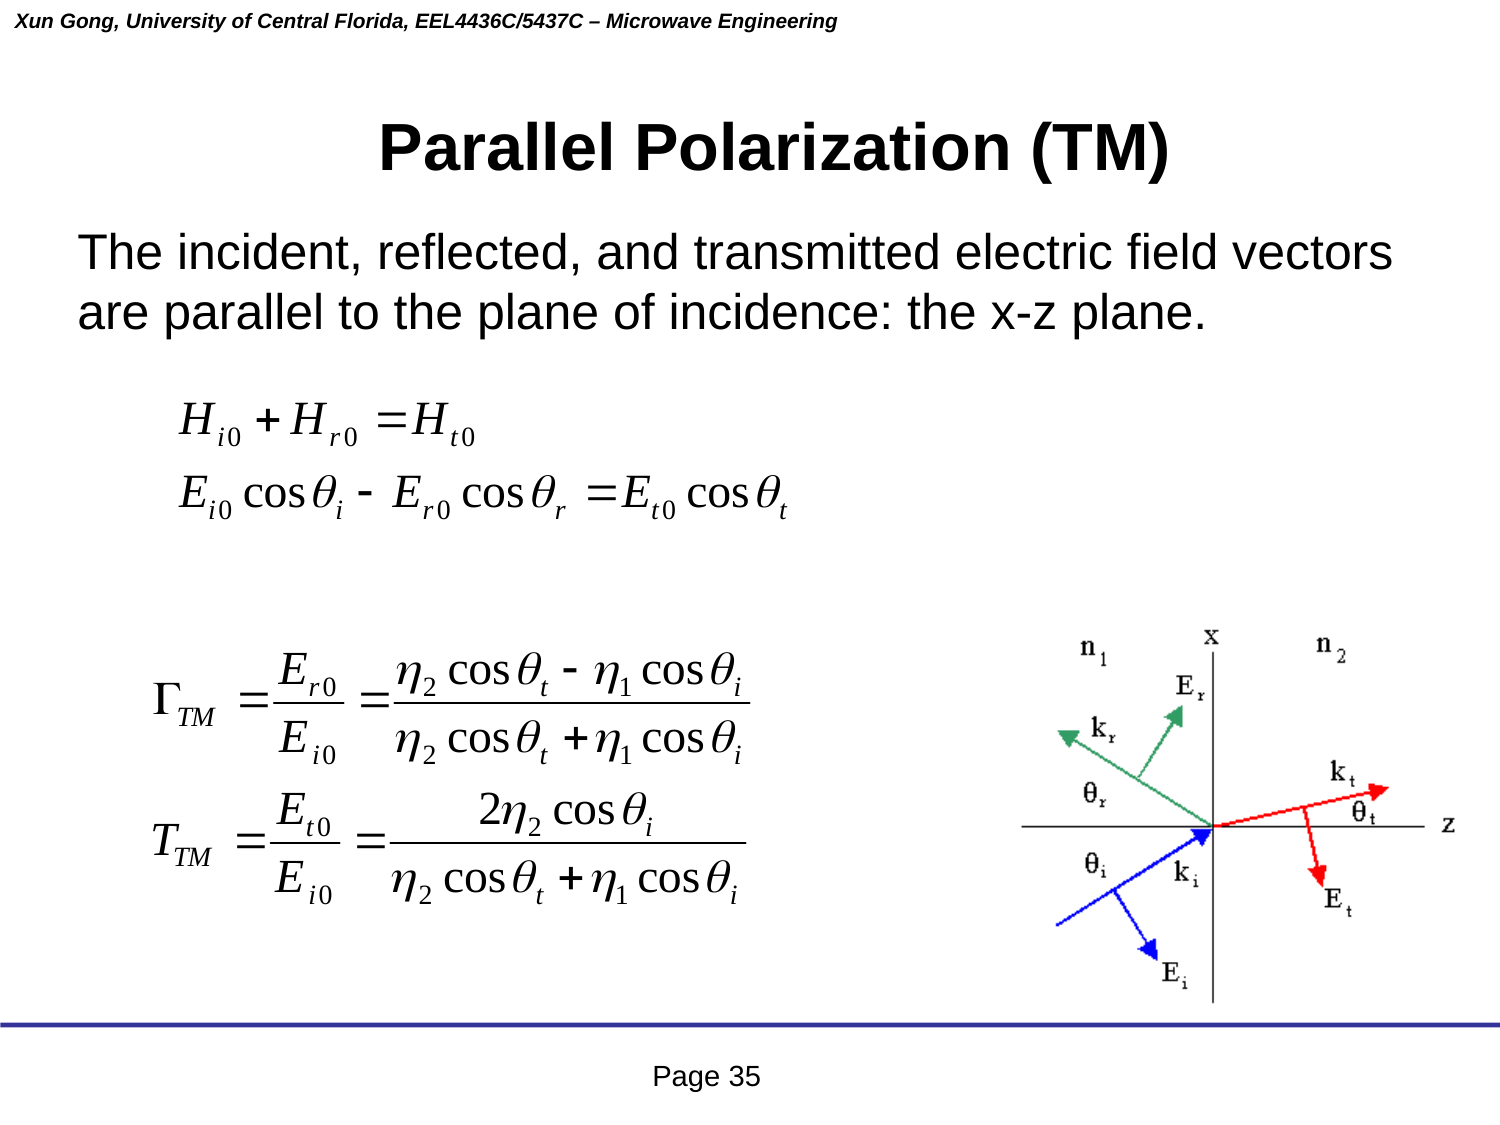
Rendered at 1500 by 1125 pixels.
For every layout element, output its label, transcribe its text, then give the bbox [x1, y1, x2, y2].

picture [974, 624, 1500, 1019]
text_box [145, 637, 760, 916]
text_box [170, 387, 796, 531]
text_box Parallel Polarization (TM) [100, 87, 1450, 200]
text_box The incident, reflected, and transmitted electric field vectors are parallel to the plane of incidence: the x-z plane. [62, 212, 1438, 348]
